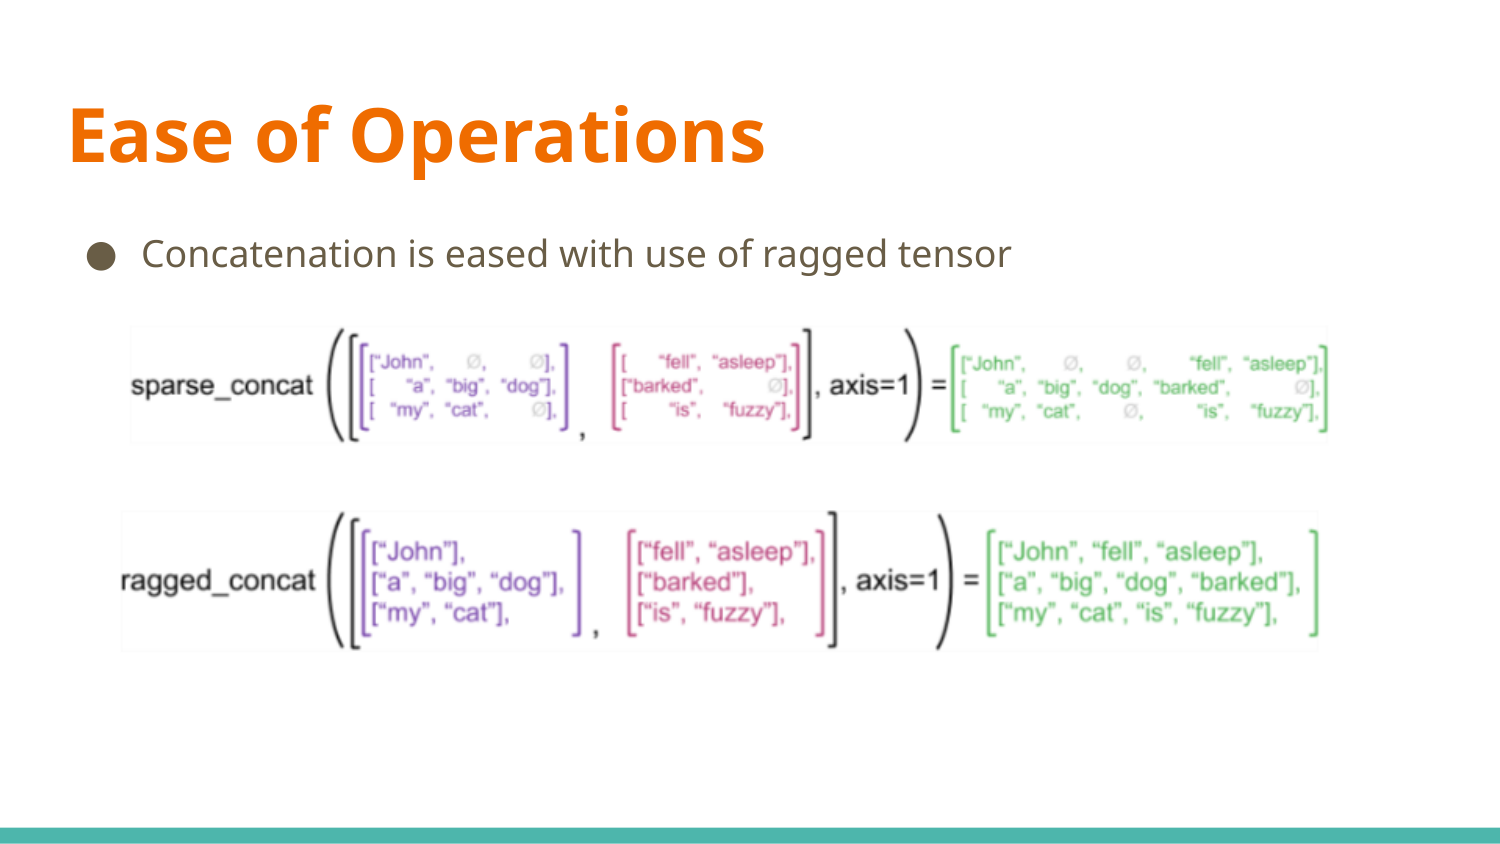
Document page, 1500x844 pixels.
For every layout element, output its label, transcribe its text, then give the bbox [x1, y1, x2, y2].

picture [115, 509, 1340, 665]
picture [124, 318, 1340, 457]
list Concatenation is eased with use of ragged tensor [51, 207, 1449, 750]
title Ease of Operations [51, 72, 1449, 189]
